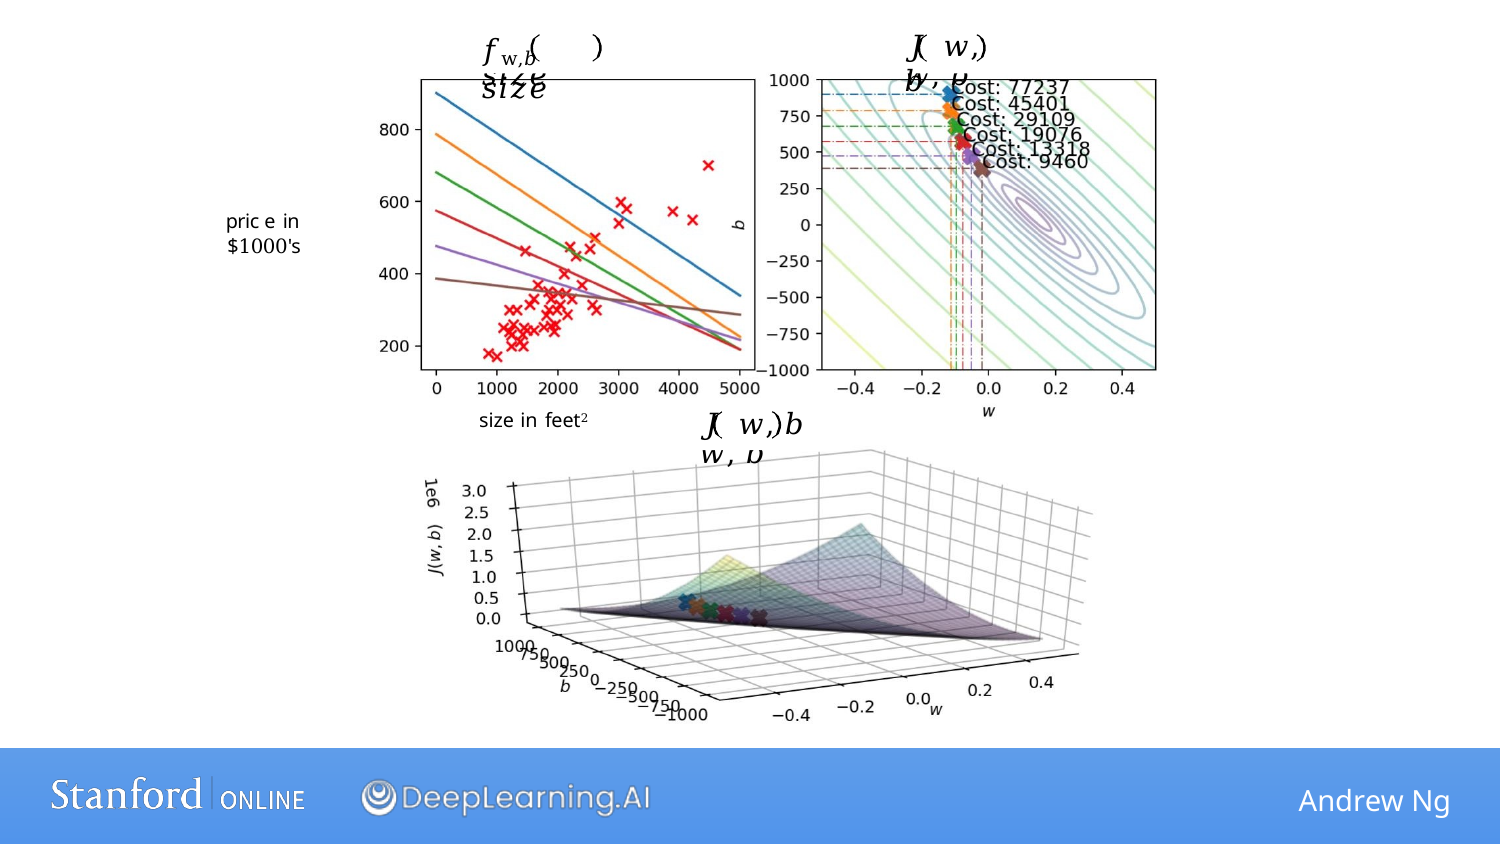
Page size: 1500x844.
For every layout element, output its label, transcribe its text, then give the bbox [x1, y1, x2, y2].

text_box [651, 398, 830, 451]
text_box pric e in $1000's [223, 206, 304, 258]
footer Andrew Ng [1296, 779, 1462, 844]
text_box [855, 21, 1035, 74]
picture [0, 748, 1500, 844]
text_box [451, 21, 630, 74]
picture [376, 72, 1160, 724]
